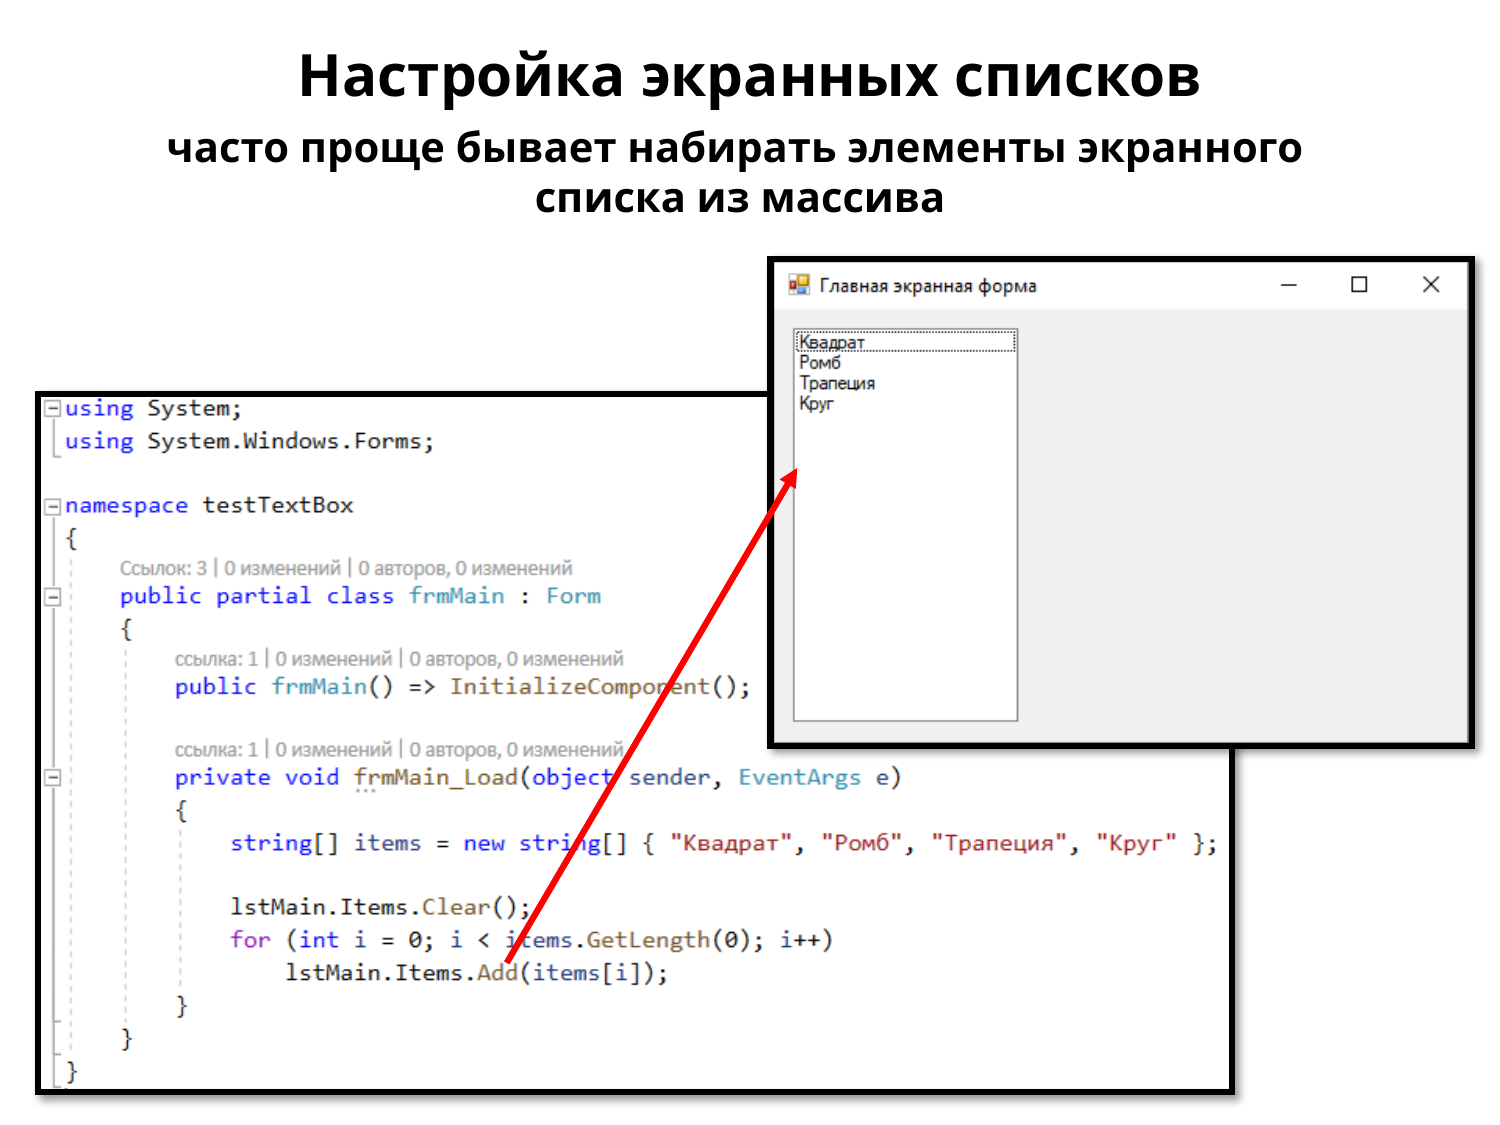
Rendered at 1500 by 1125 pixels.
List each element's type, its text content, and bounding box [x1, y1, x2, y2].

text_box Настройка экранных списков [17, 30, 1483, 186]
text_box часто проще бывает набирать элементы экранного списка из массива [31, 113, 1450, 229]
picture [40, 261, 1470, 1090]
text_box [506, 467, 798, 964]
